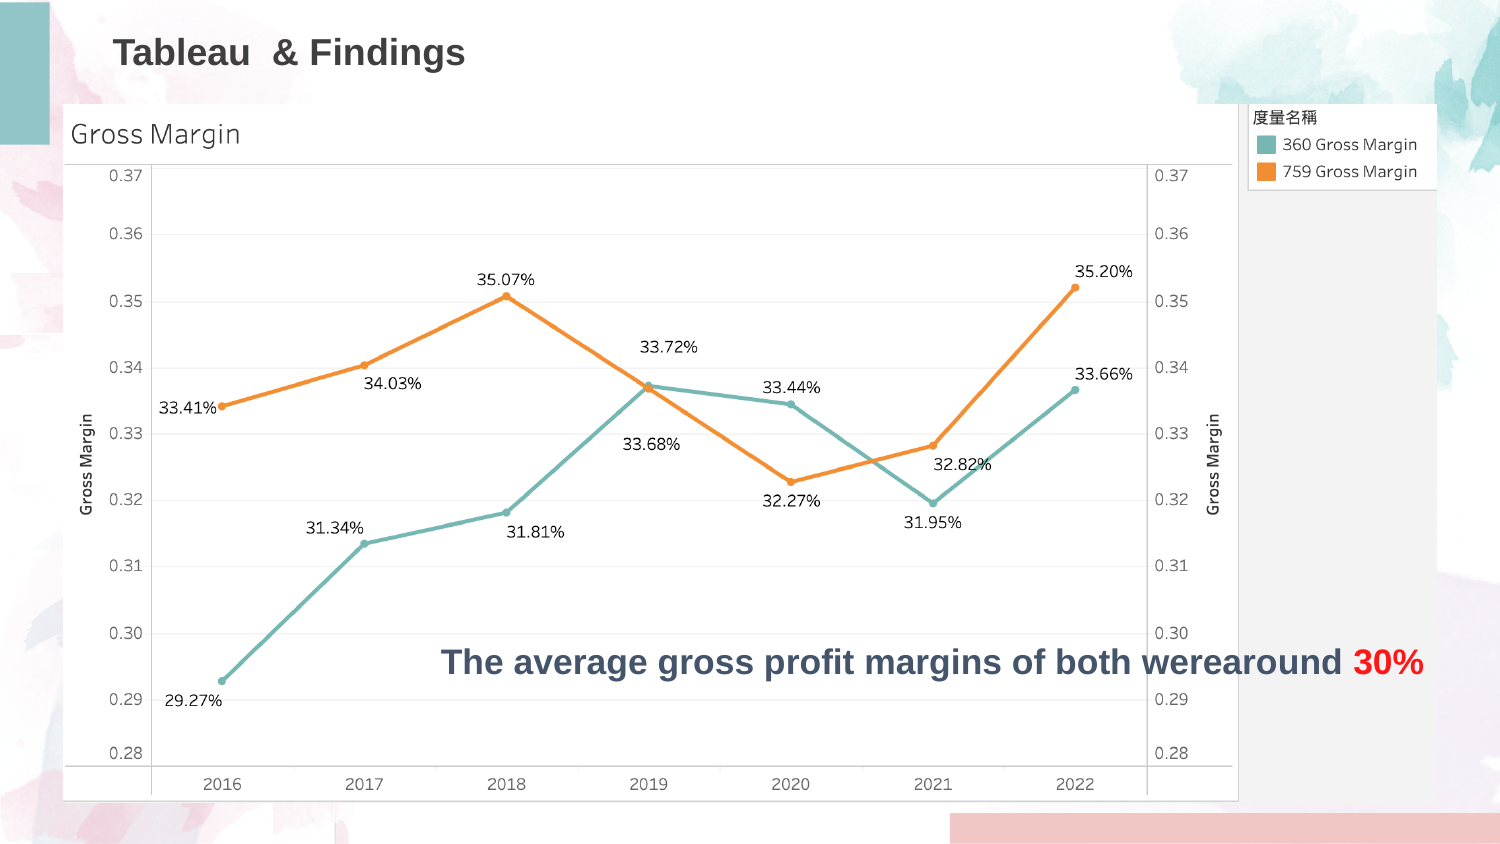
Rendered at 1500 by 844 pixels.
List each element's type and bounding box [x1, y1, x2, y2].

picture [62, 104, 1438, 803]
text_box [0, 2, 1500, 844]
